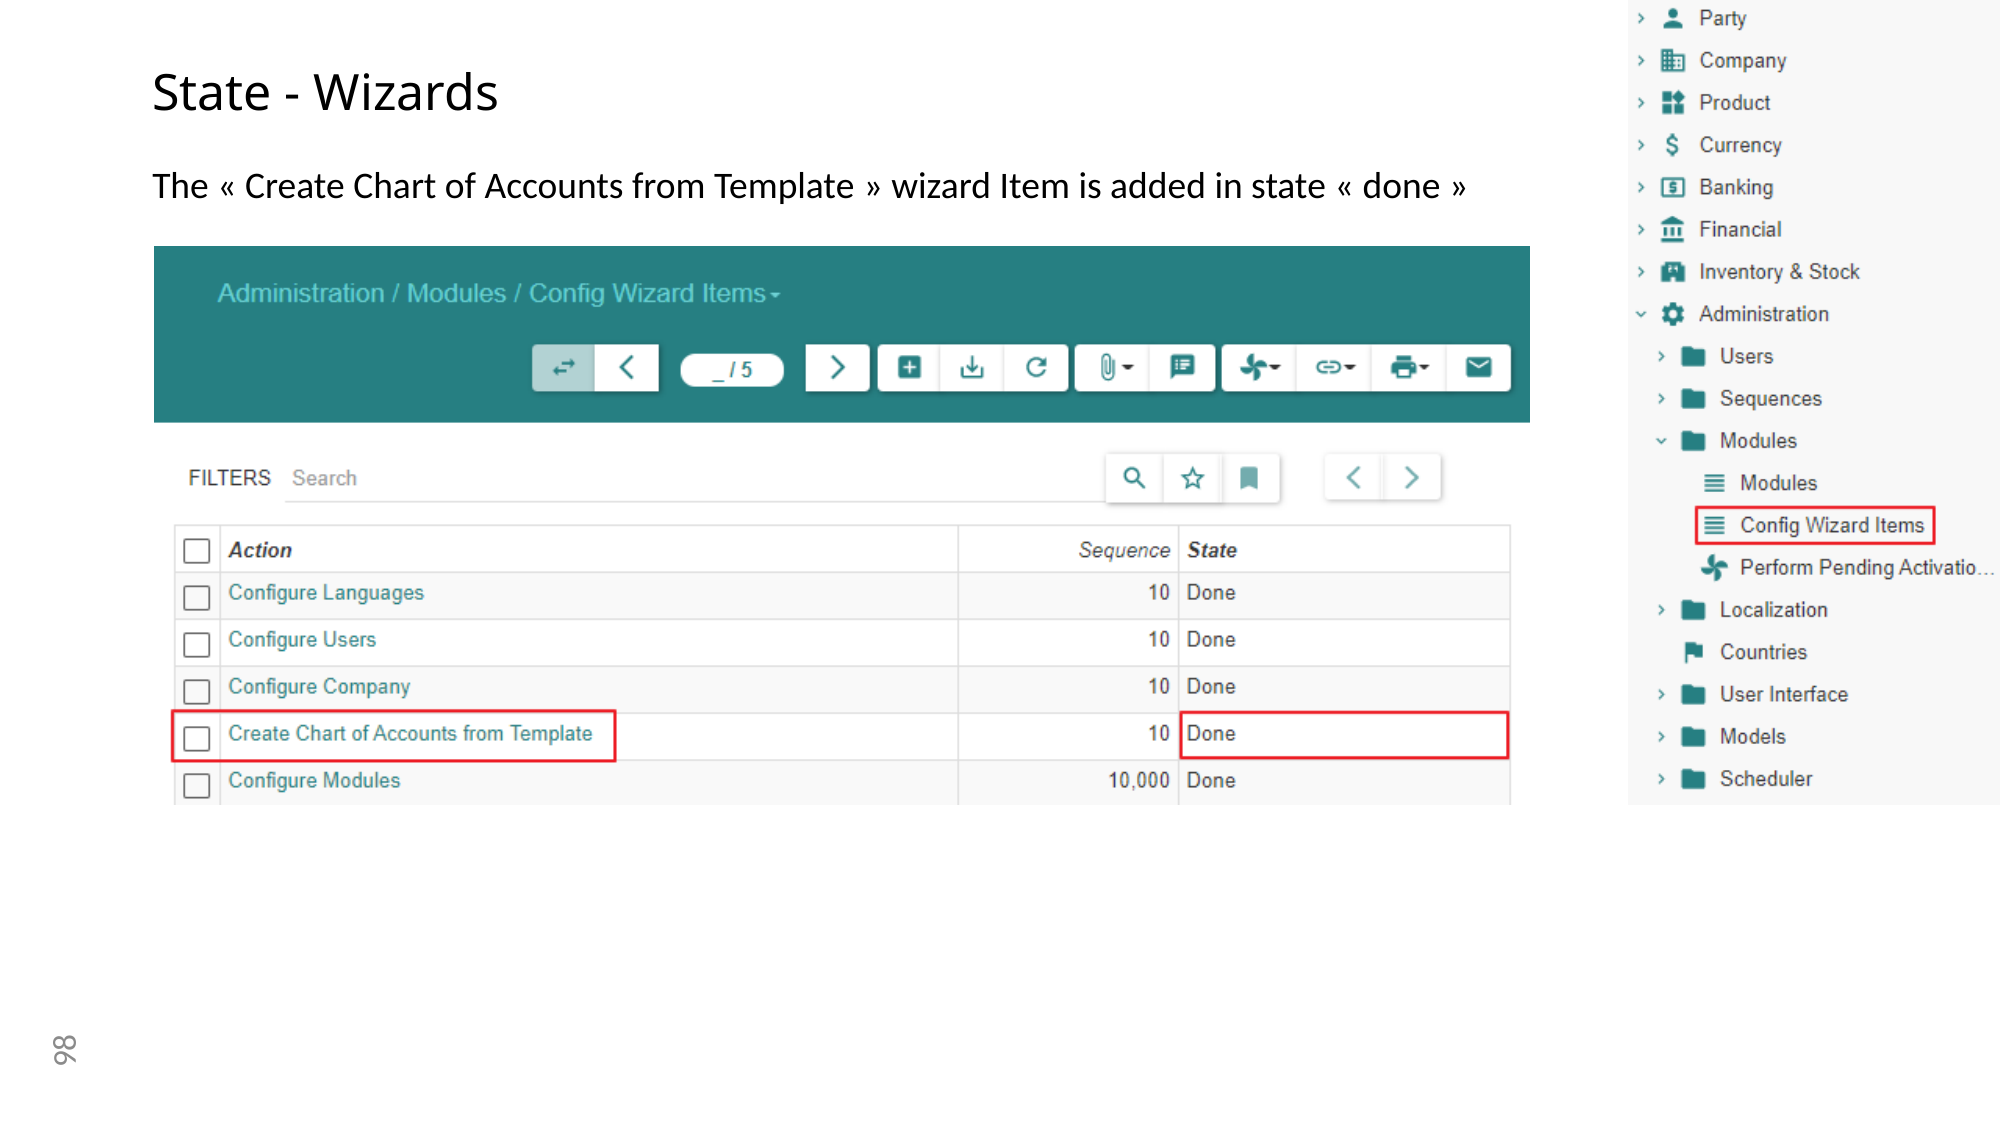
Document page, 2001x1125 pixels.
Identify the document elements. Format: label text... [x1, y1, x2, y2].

picture [154, 246, 1530, 805]
text_box The « Create Chart of Accounts from Template » wizard Item is added in state « done » [137, 154, 1628, 214]
picture [1628, 0, 2000, 805]
title State - Wizards [137, 59, 1628, 136]
slide_number 98 [32, 995, 93, 1108]
